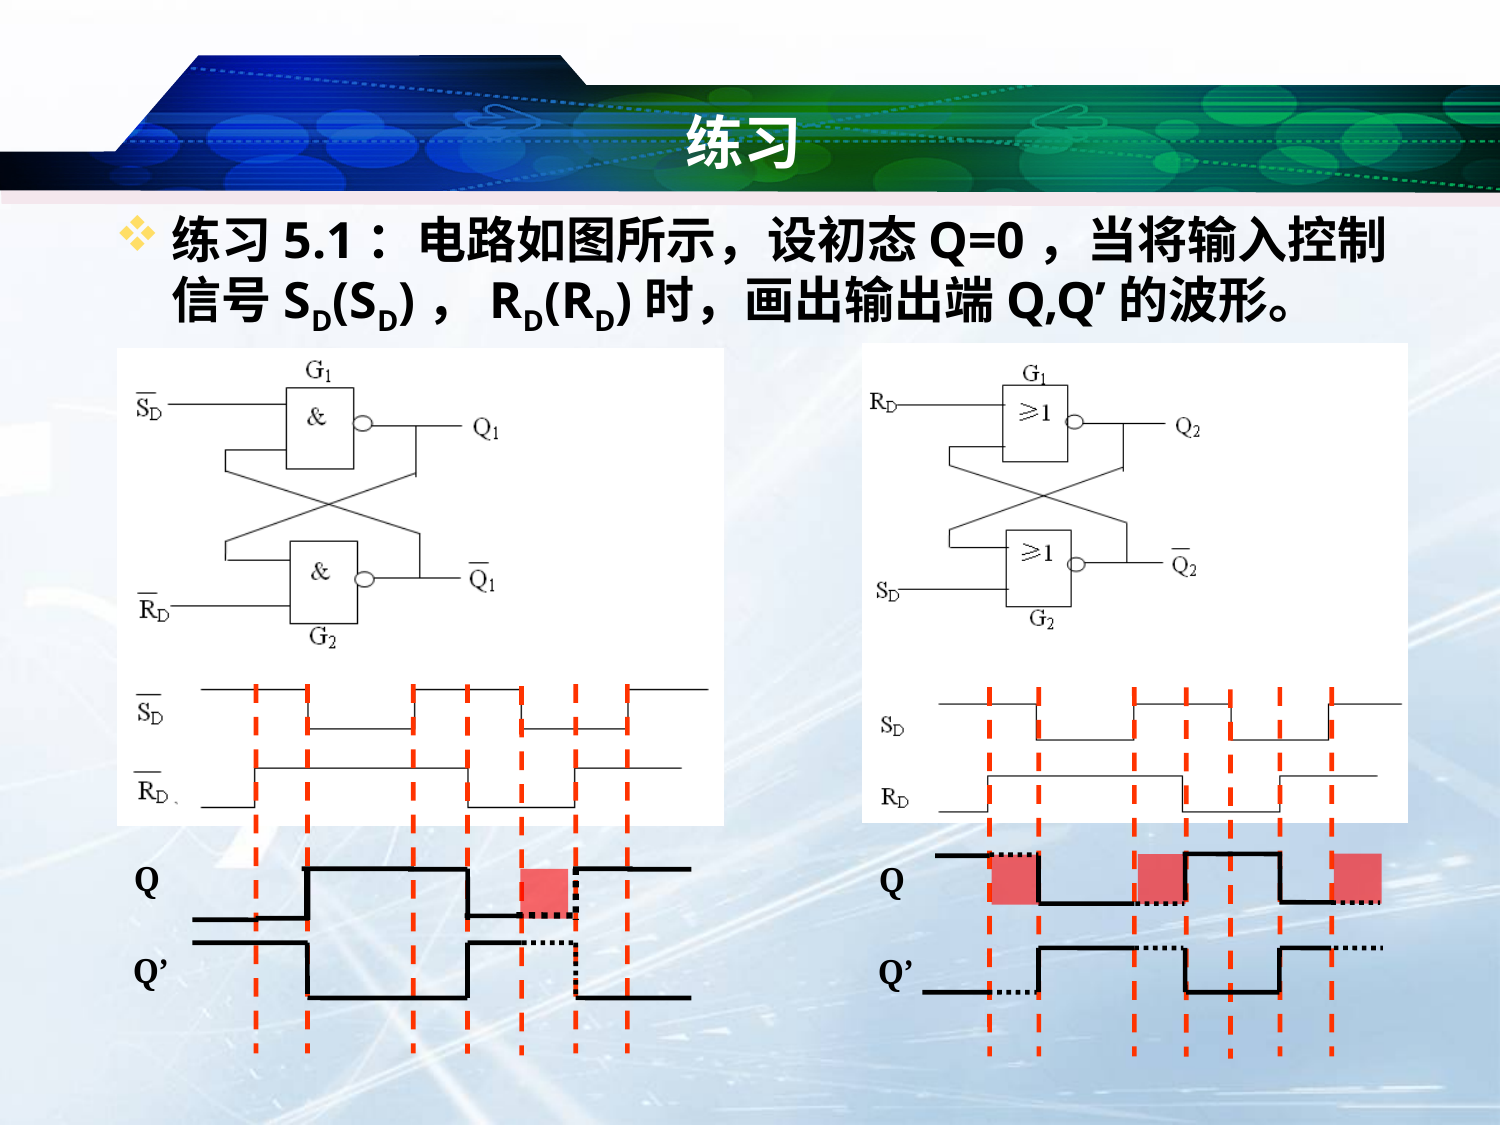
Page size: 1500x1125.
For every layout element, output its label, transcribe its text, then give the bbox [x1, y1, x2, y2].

text_box Q [115, 850, 179, 906]
title 练习 [99, 94, 1388, 188]
text_box [520, 868, 569, 919]
picture [0, 0, 1500, 1125]
text_box [1333, 853, 1382, 904]
text_box Q’ [111, 942, 190, 998]
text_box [192, 942, 692, 999]
text_box [991, 854, 1040, 905]
list 练习5.1：电路如图所示，设初态Q=0，当将输入控制信号SD(SD)，RD(RD)时，画出输出端Q,Q’的波形。 [100, 208, 1436, 351]
text_box Q’ [856, 943, 936, 999]
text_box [922, 947, 1383, 993]
text_box [1137, 854, 1186, 905]
text_box Q [860, 851, 924, 907]
